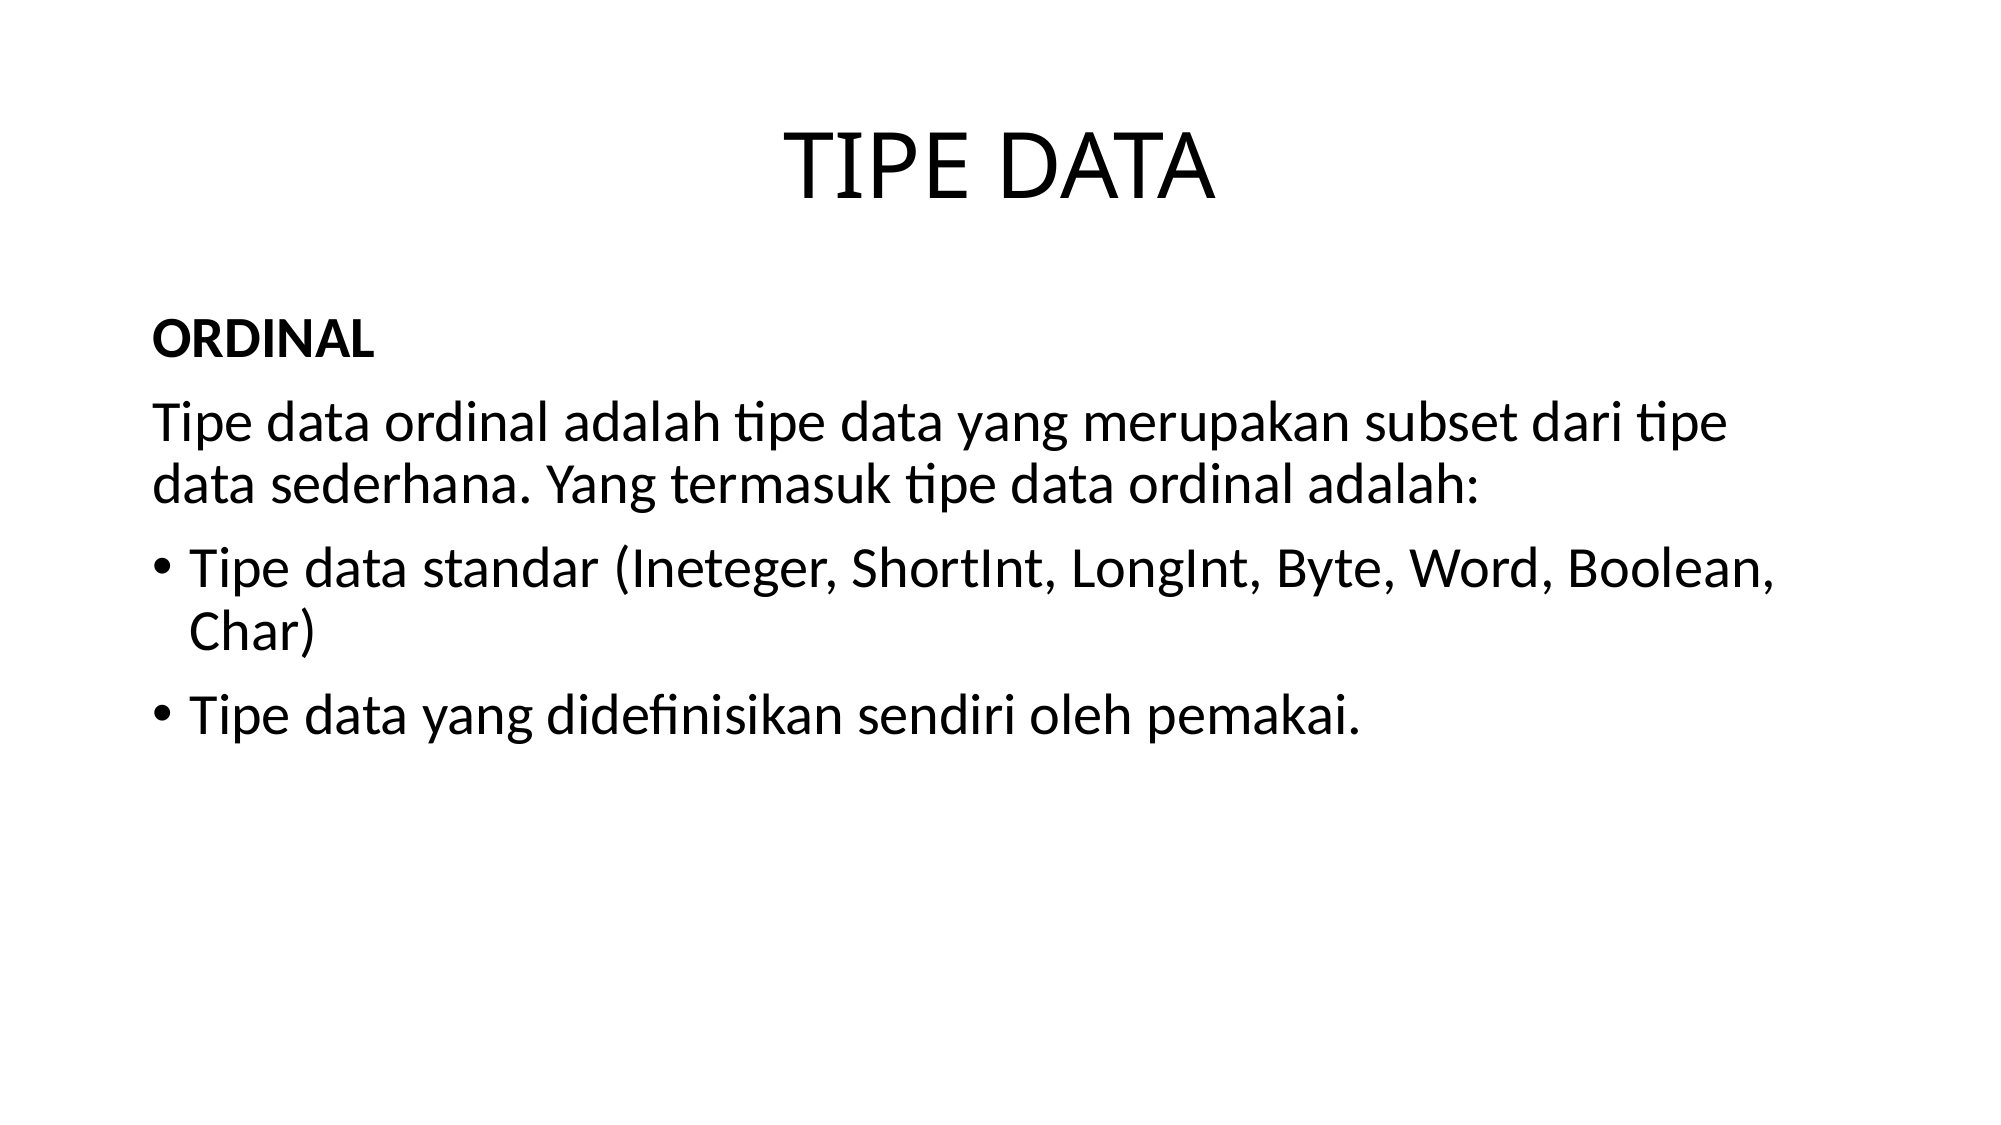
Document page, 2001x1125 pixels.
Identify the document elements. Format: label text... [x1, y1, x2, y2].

list ORDINAL Tipe data ordinal adalah tipe data yang merupakan subset dari tipe data sederhana. Yang termasuk tipe data ordinal adalah: Tipe data standar (Ineteger, ShortInt, LongInt, Byte, Word, Boolean, Char) Tipe data yang didefinisikan sendiri oleh pemakai. [137, 299, 1863, 1014]
title TIPE DATA [137, 59, 1863, 278]
